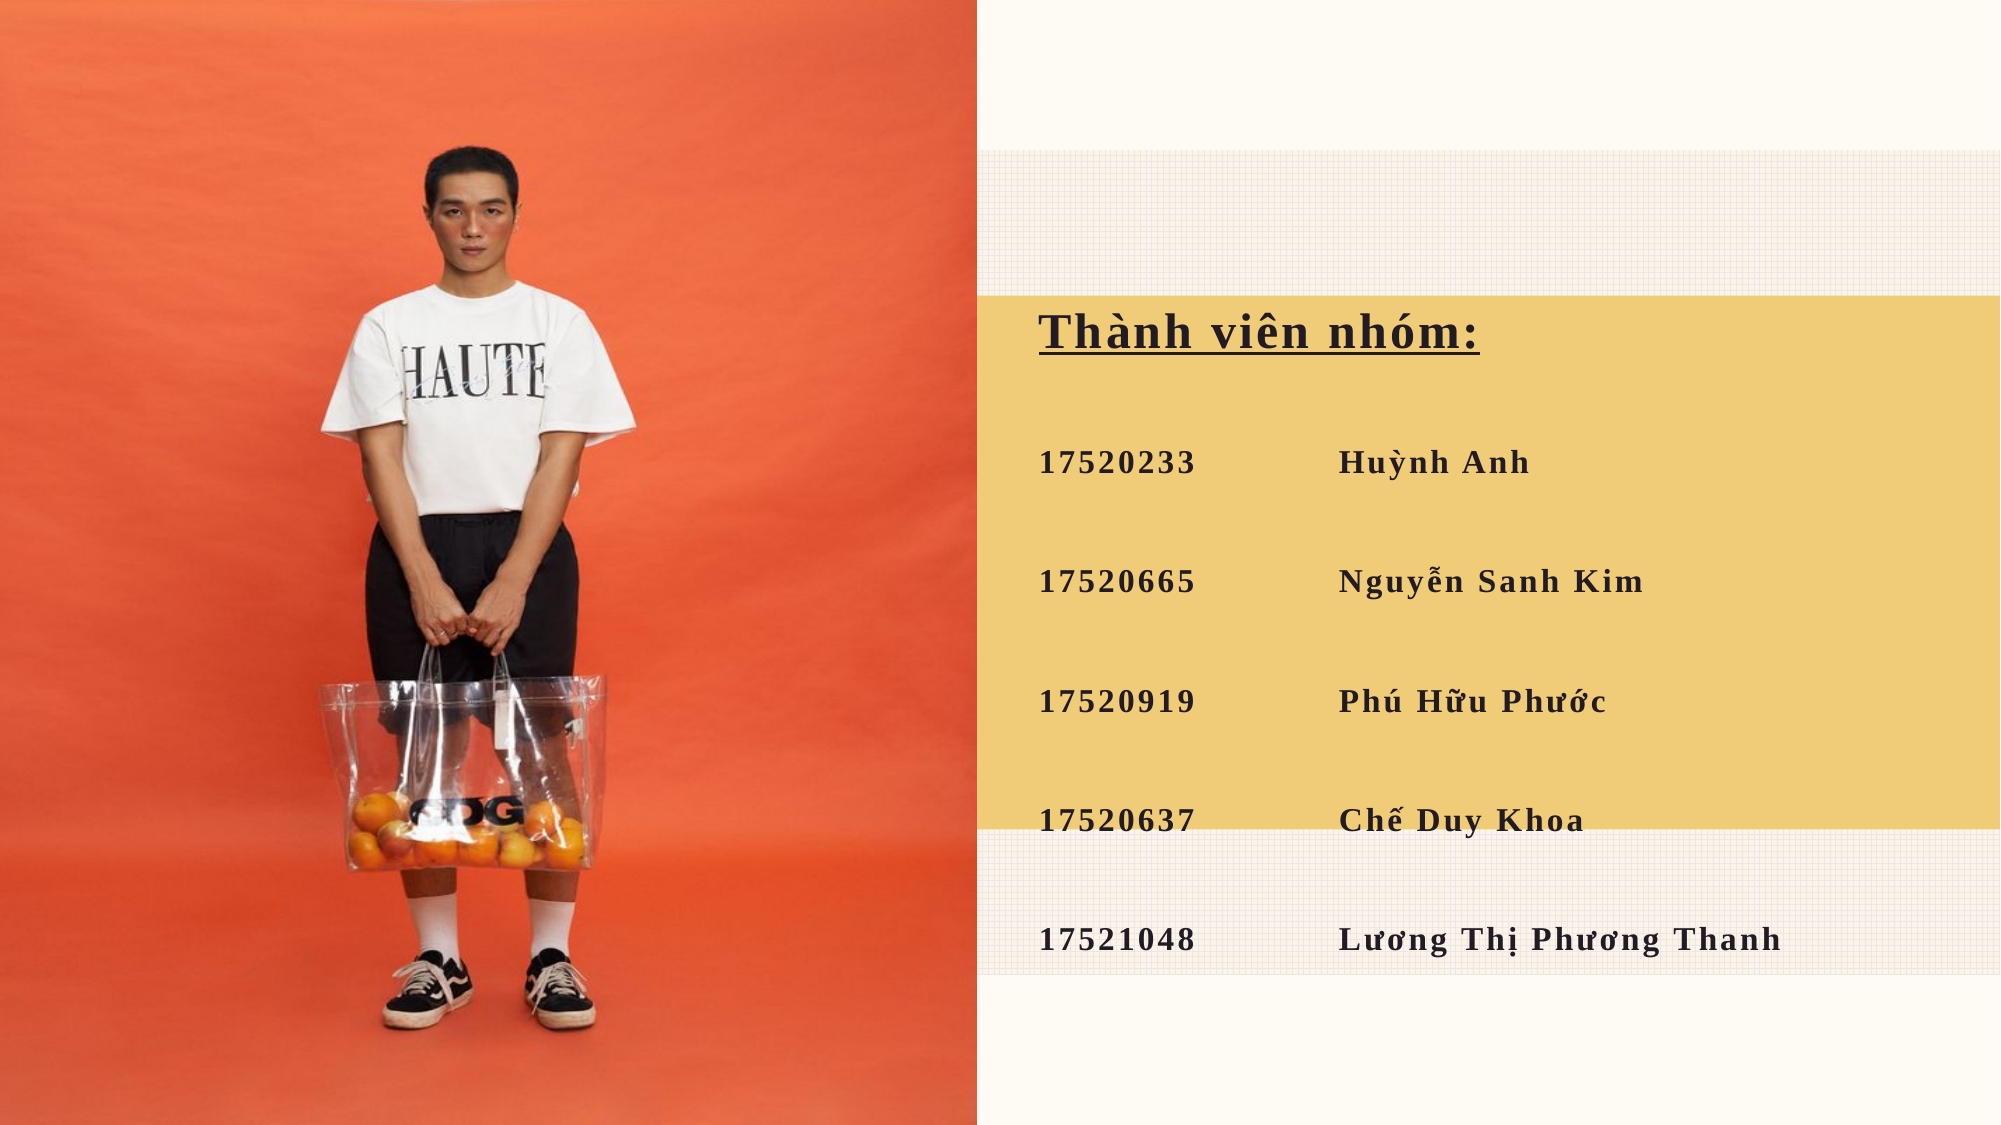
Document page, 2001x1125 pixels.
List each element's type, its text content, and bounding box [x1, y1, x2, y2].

list 17520233 Huỳnh Anh 17520665 Nguyễn Sanh Kim 17520919 Phú Hữu Phước 17520637 Chế Duy Khoa 17521048 Lương Thị Phương Thanh [1023, 392, 1939, 818]
picture [0, 0, 977, 1125]
title Thành viên nhóm: [1023, 284, 1854, 381]
